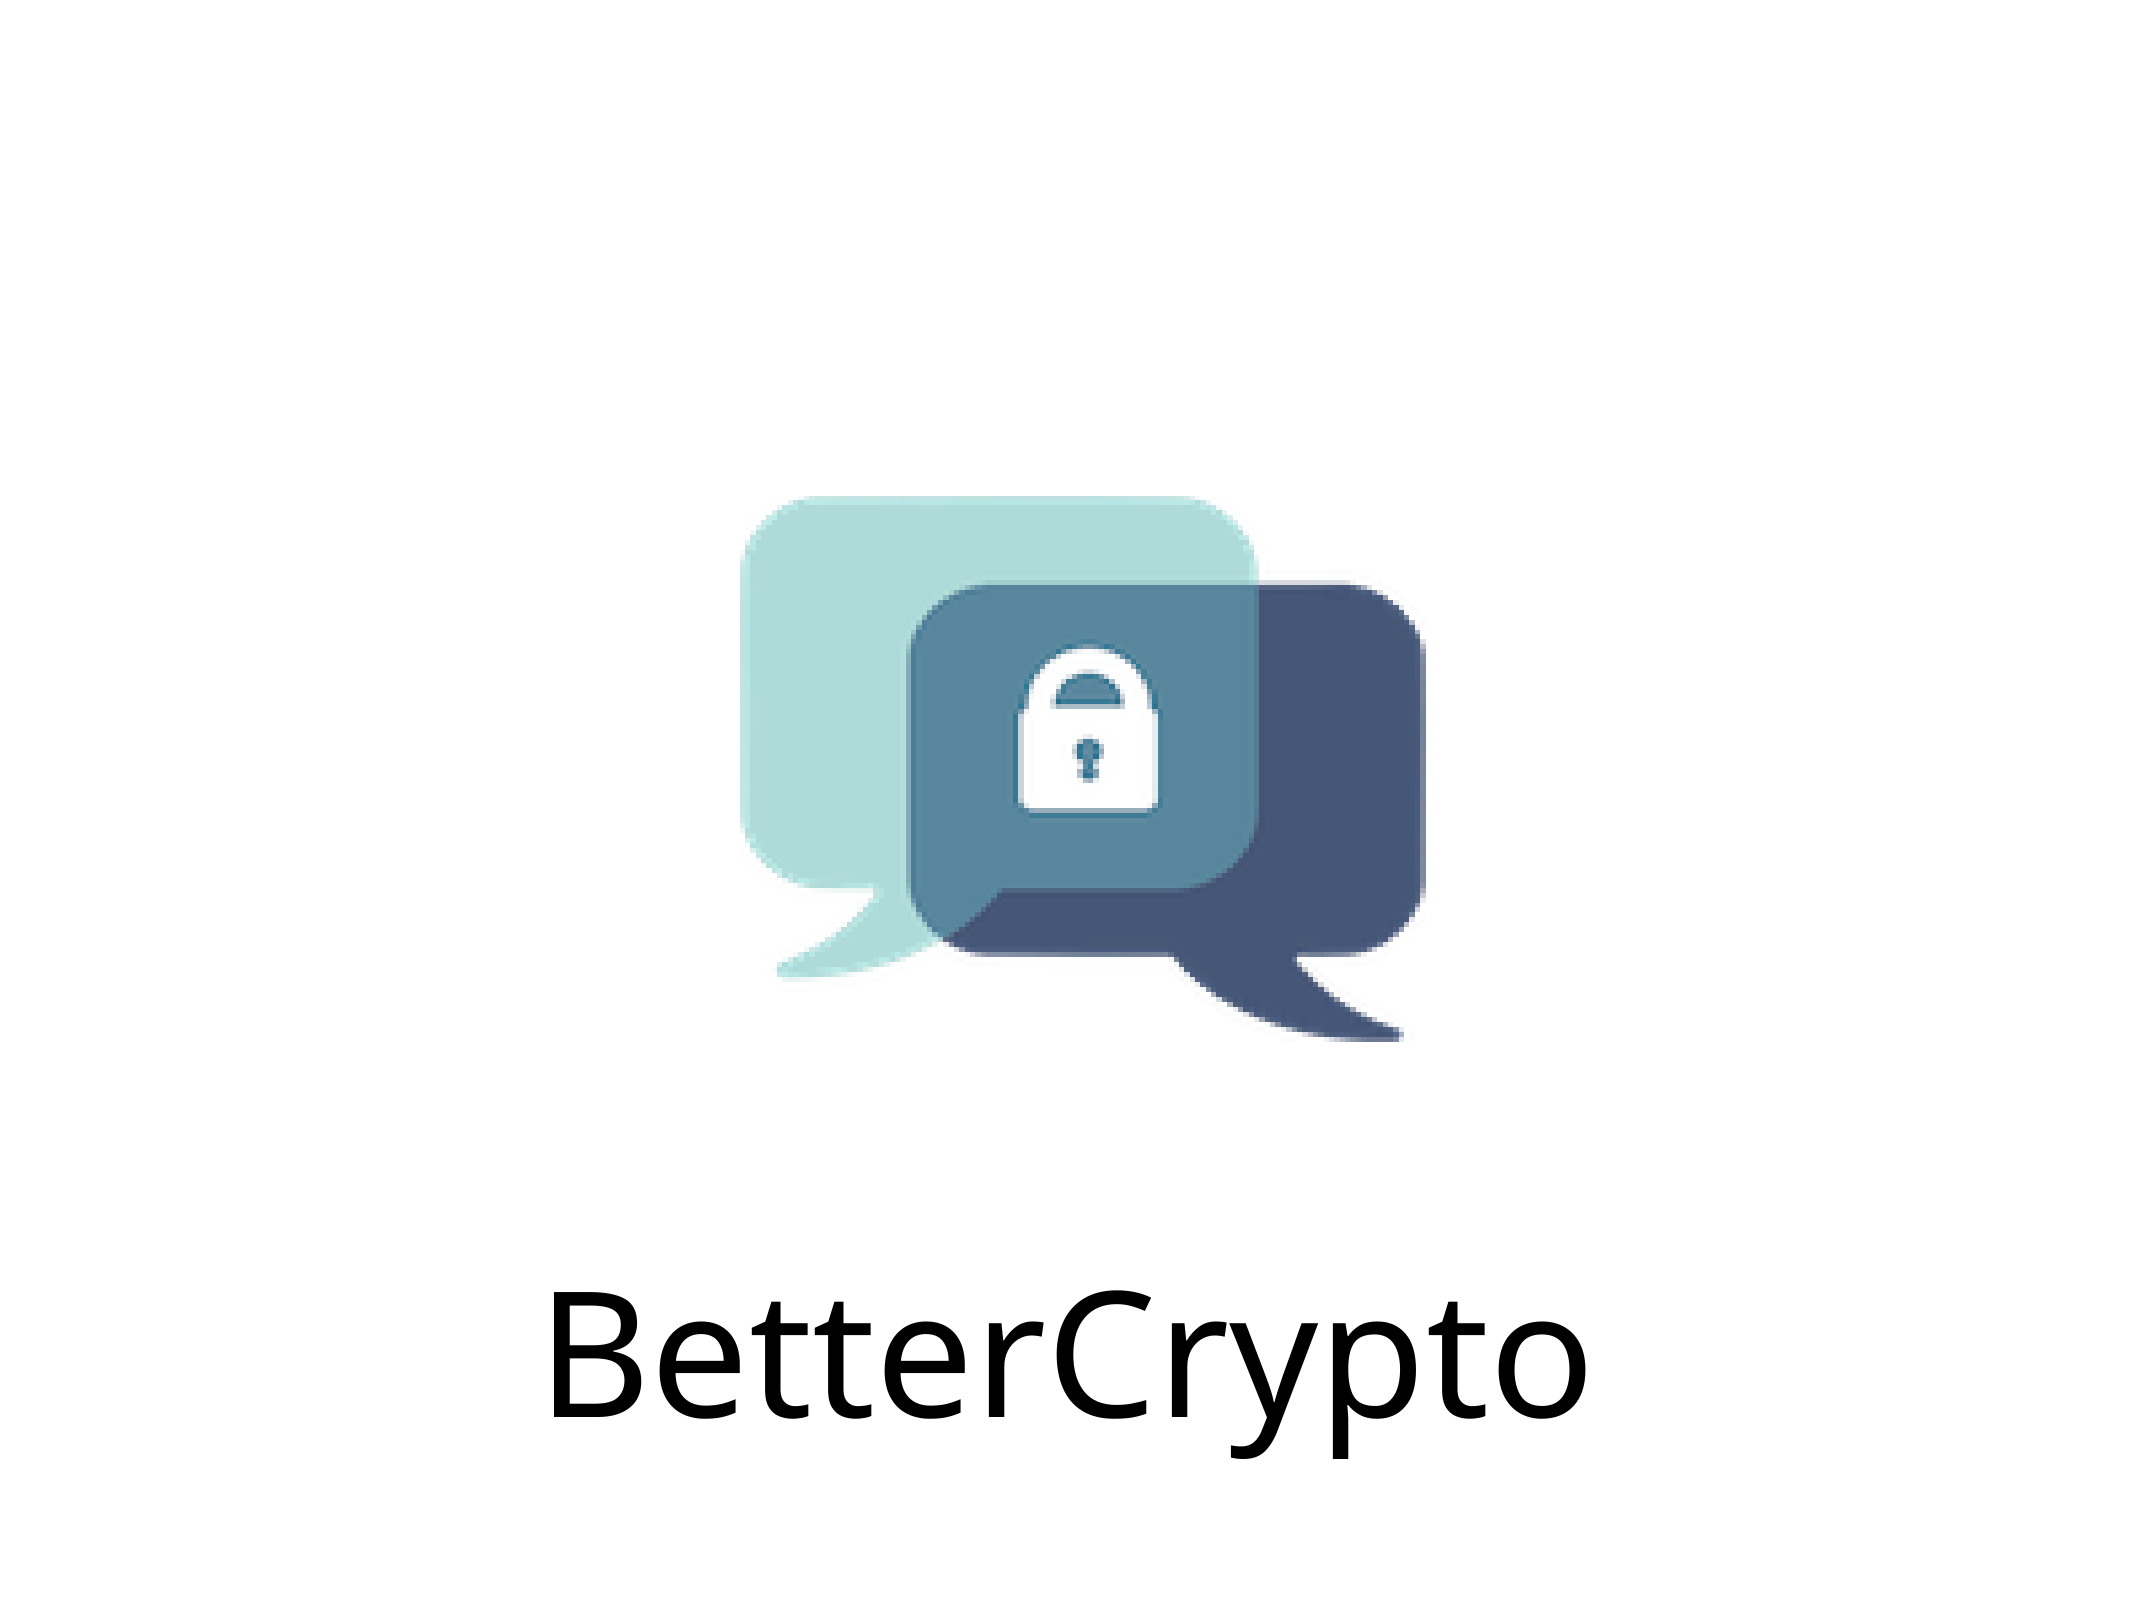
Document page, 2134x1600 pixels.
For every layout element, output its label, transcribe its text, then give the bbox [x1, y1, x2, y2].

picture [739, 496, 1427, 1042]
title BetterCrypto [207, 1207, 1926, 1488]
